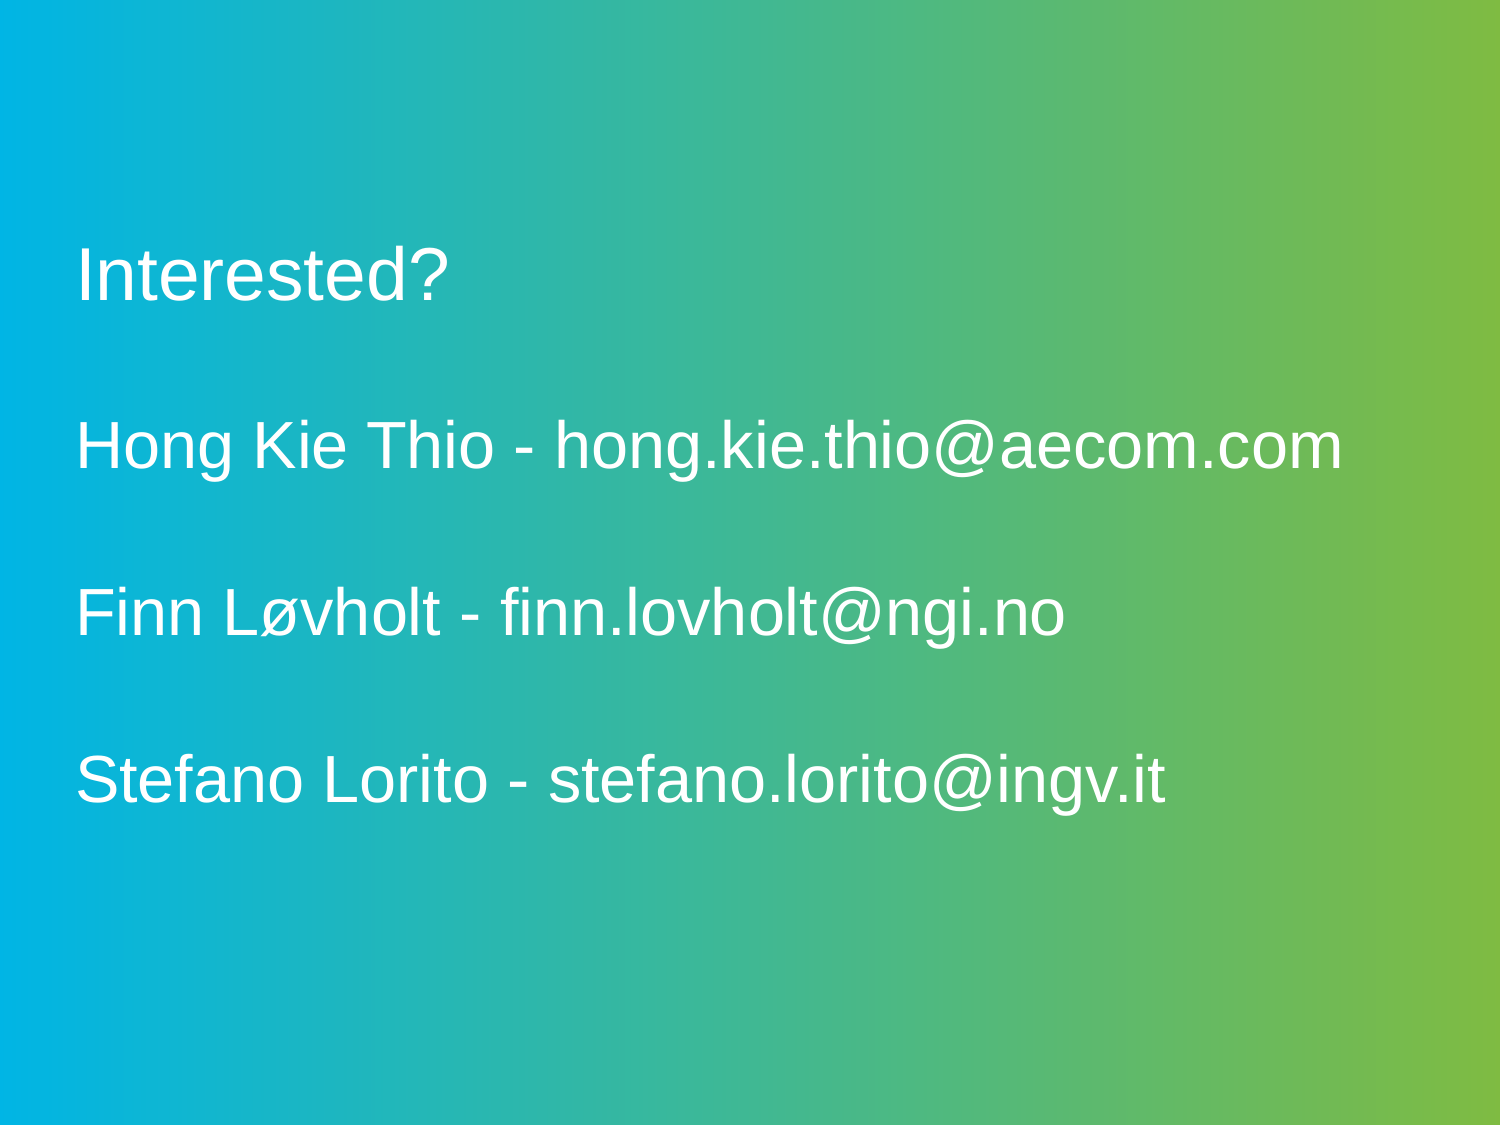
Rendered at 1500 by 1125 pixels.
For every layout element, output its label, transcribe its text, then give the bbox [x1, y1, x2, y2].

title Interested? Hong Kie Thio - hong.kie.thio@aecom.com Finn Løvholt - finn.lovholt@ngi.no Stefano Lorito - stefano.lorito@ingv.it [75, 232, 1425, 876]
